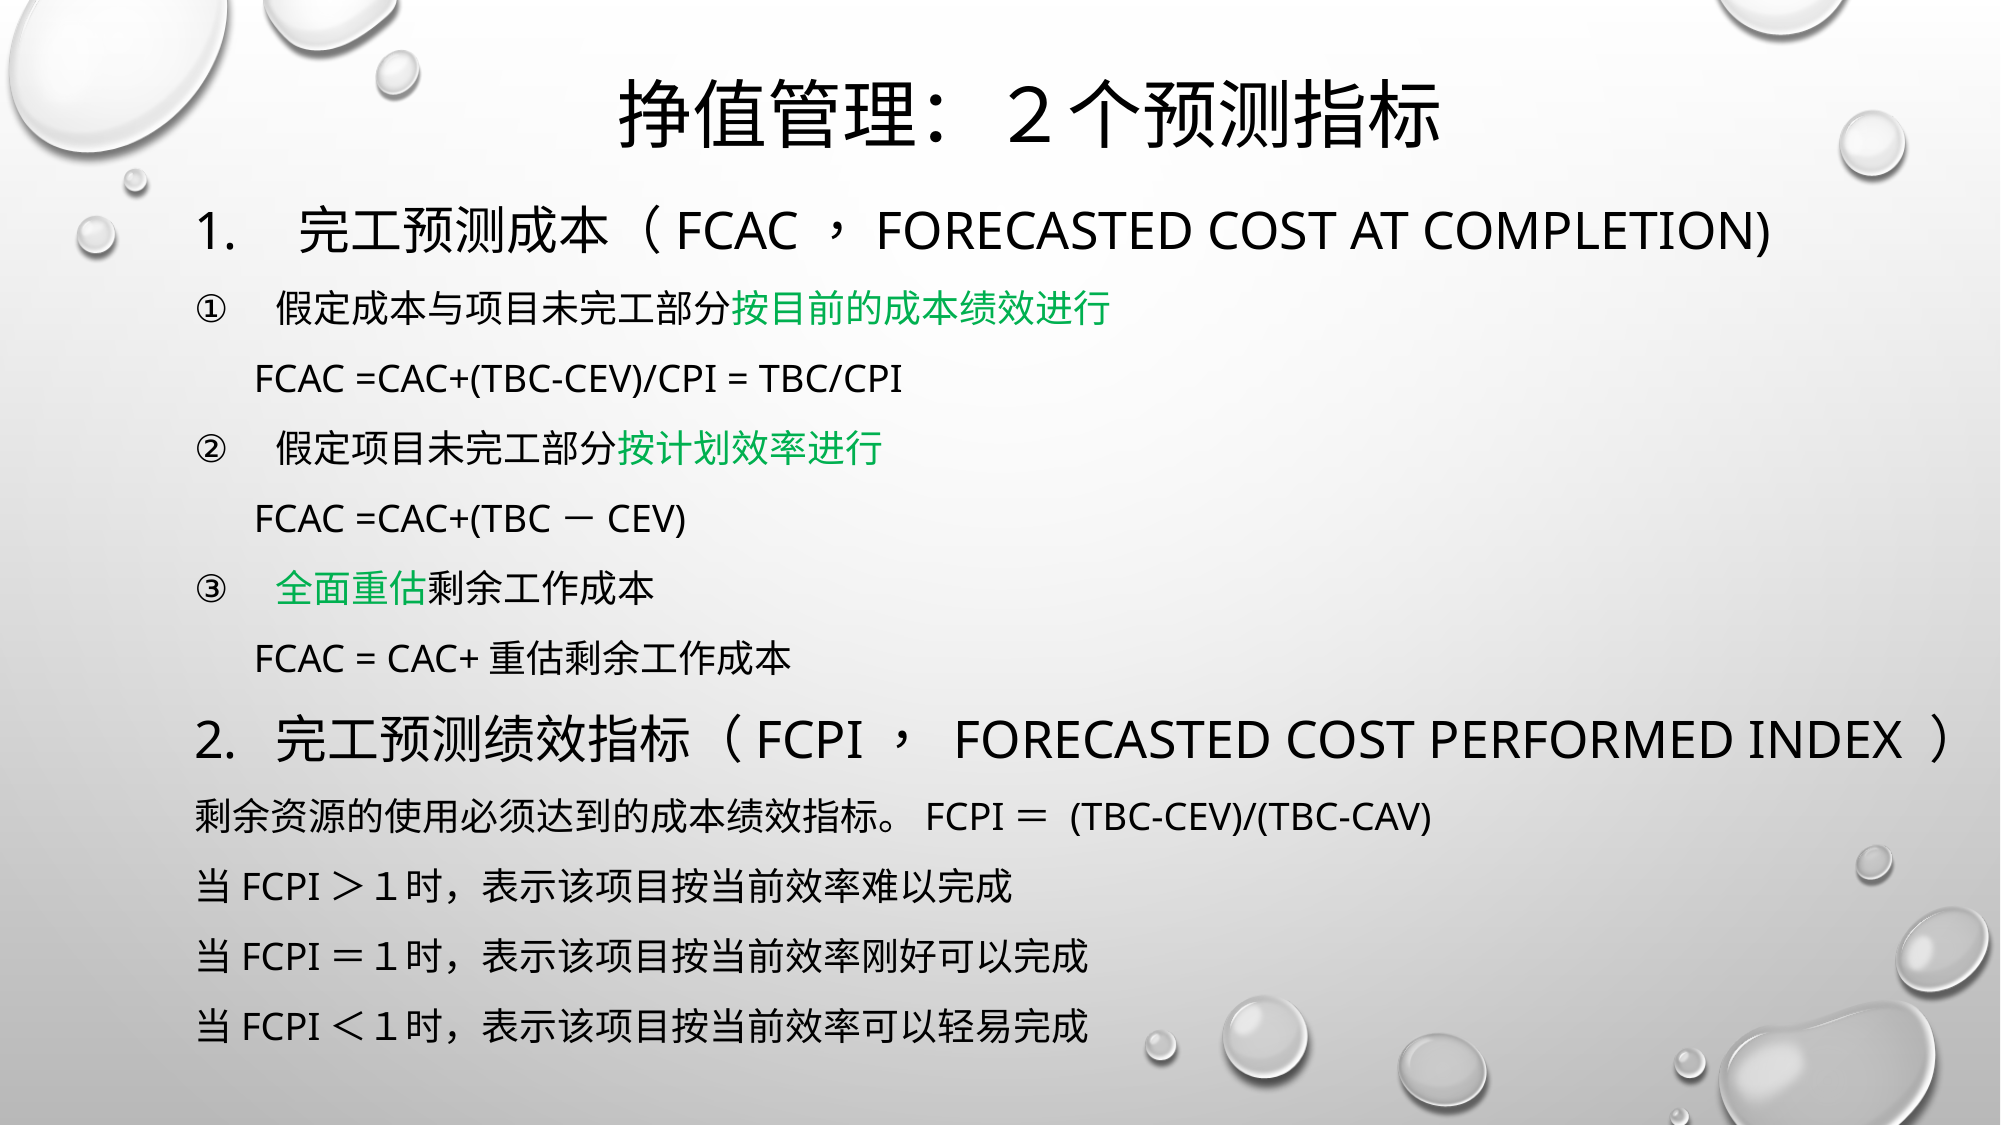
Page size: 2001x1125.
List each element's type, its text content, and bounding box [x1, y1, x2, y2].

title 挣值管理：２个预测指标 [179, 24, 1880, 183]
text_box 完工预测成本（FCAC，FORECASTED COST AT COMPLETION) 假定成本与项目未完工部分按目前的成本绩效进行 FCAC =CAC+(TBC-CEV)/CPI = TBC/CPI 假定项目未完工部分按计划效率进行 FCAC =CAC+(TBC－CEV) 全面重估剩余工作成本 FCAC = CAC+重估剩余工作成本 完工预测绩效指标（FCPI， FORECASTED COST PERFORMED INDEX ） 剩余资源的使用必须达到的成本绩效指标。FCPI＝ (TBC-CEV)/(TBC-CAV) 当FCPI＞１时，表示该项目按当前效率难以完成 当FCPI＝１时，表示该项目按当前效率刚好可以完成 当FCPI＜１时，表示该项目按当前效率可以轻易完成 [179, 183, 2000, 1101]
picture [0, 0, 2000, 1125]
